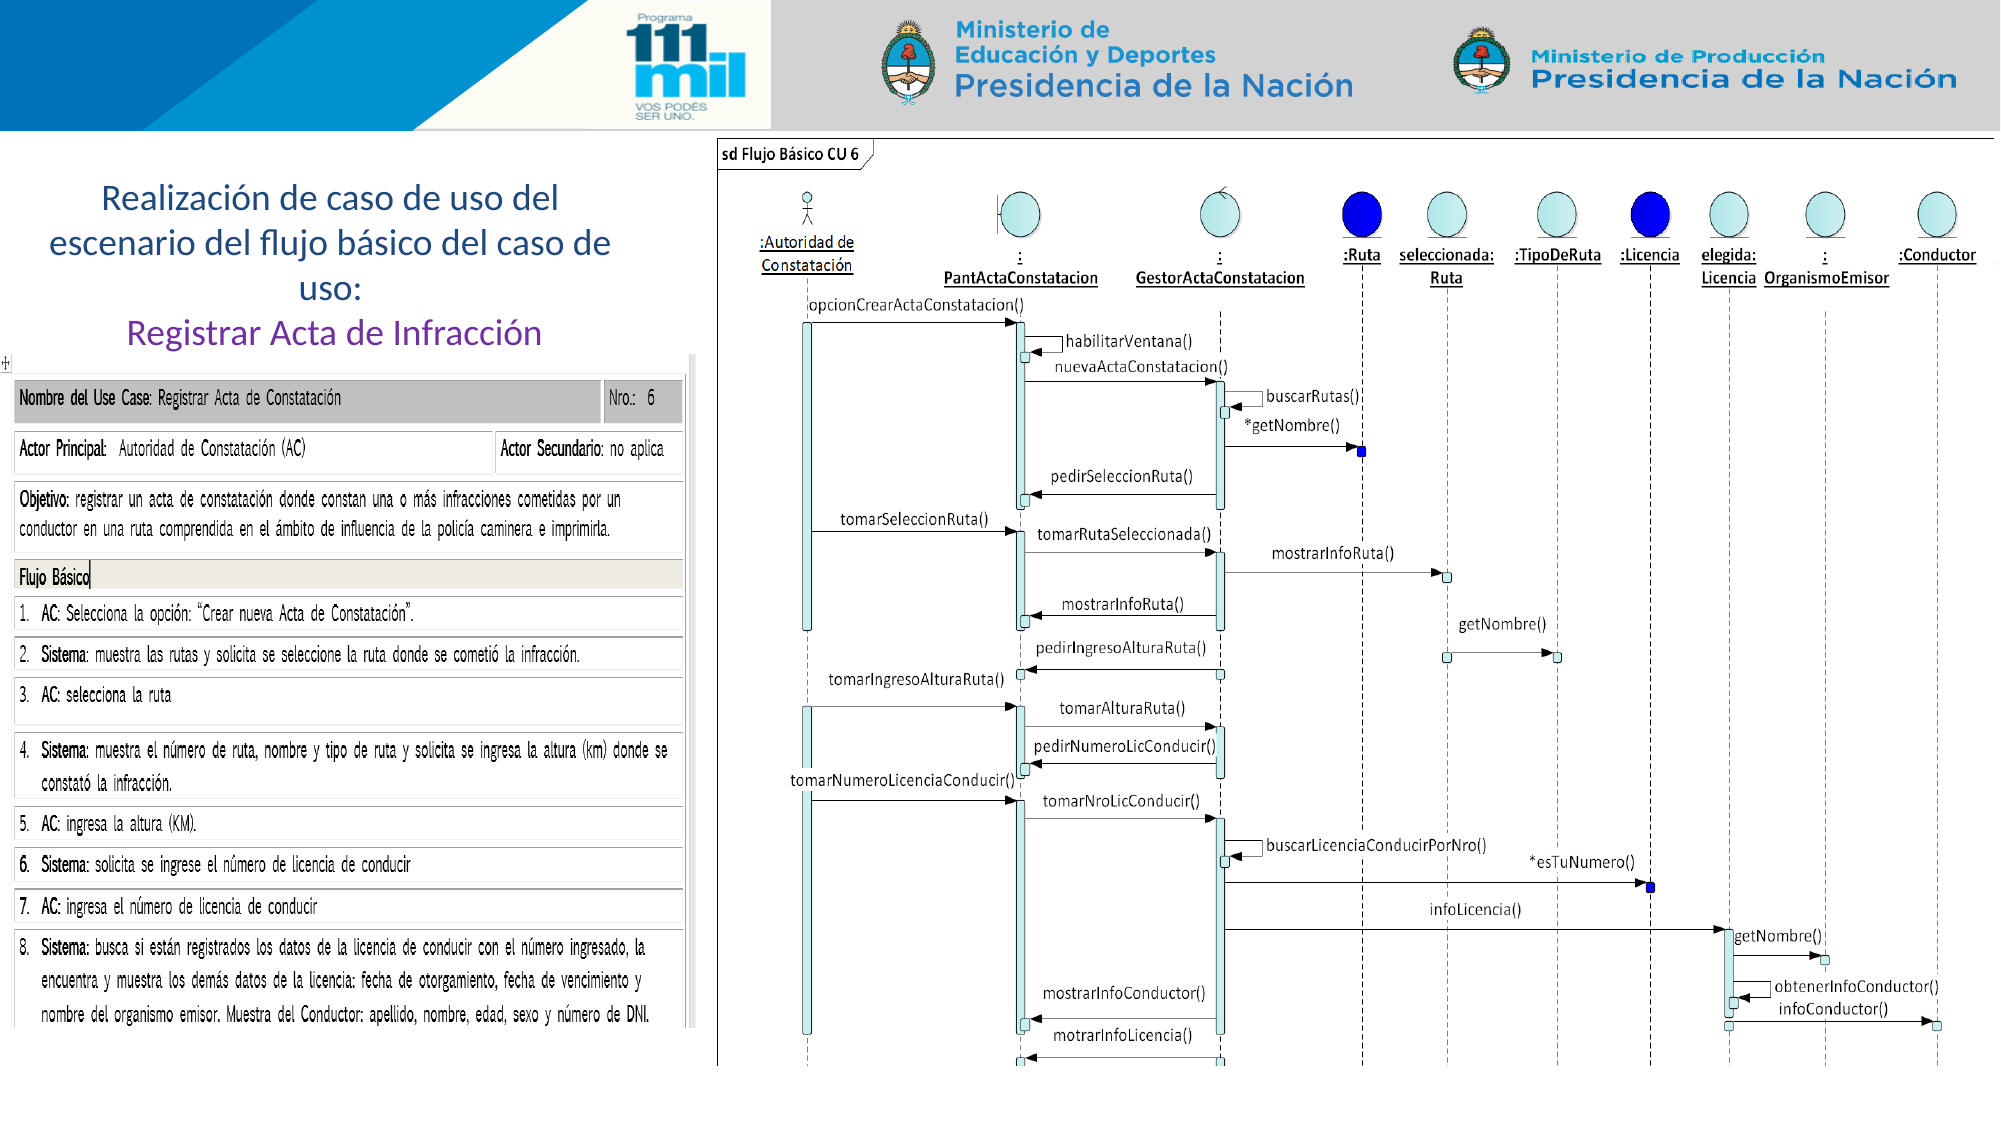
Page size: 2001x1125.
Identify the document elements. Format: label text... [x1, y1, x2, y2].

picture [0, 354, 696, 1028]
picture [716, 136, 1995, 1066]
picture [587, 1, 769, 129]
picture [1453, 26, 1956, 94]
title Realización de caso de uso del escenario del flujo básico del caso de uso: Registrar Acta de Infracción [31, 172, 630, 352]
picture [881, 19, 1352, 109]
